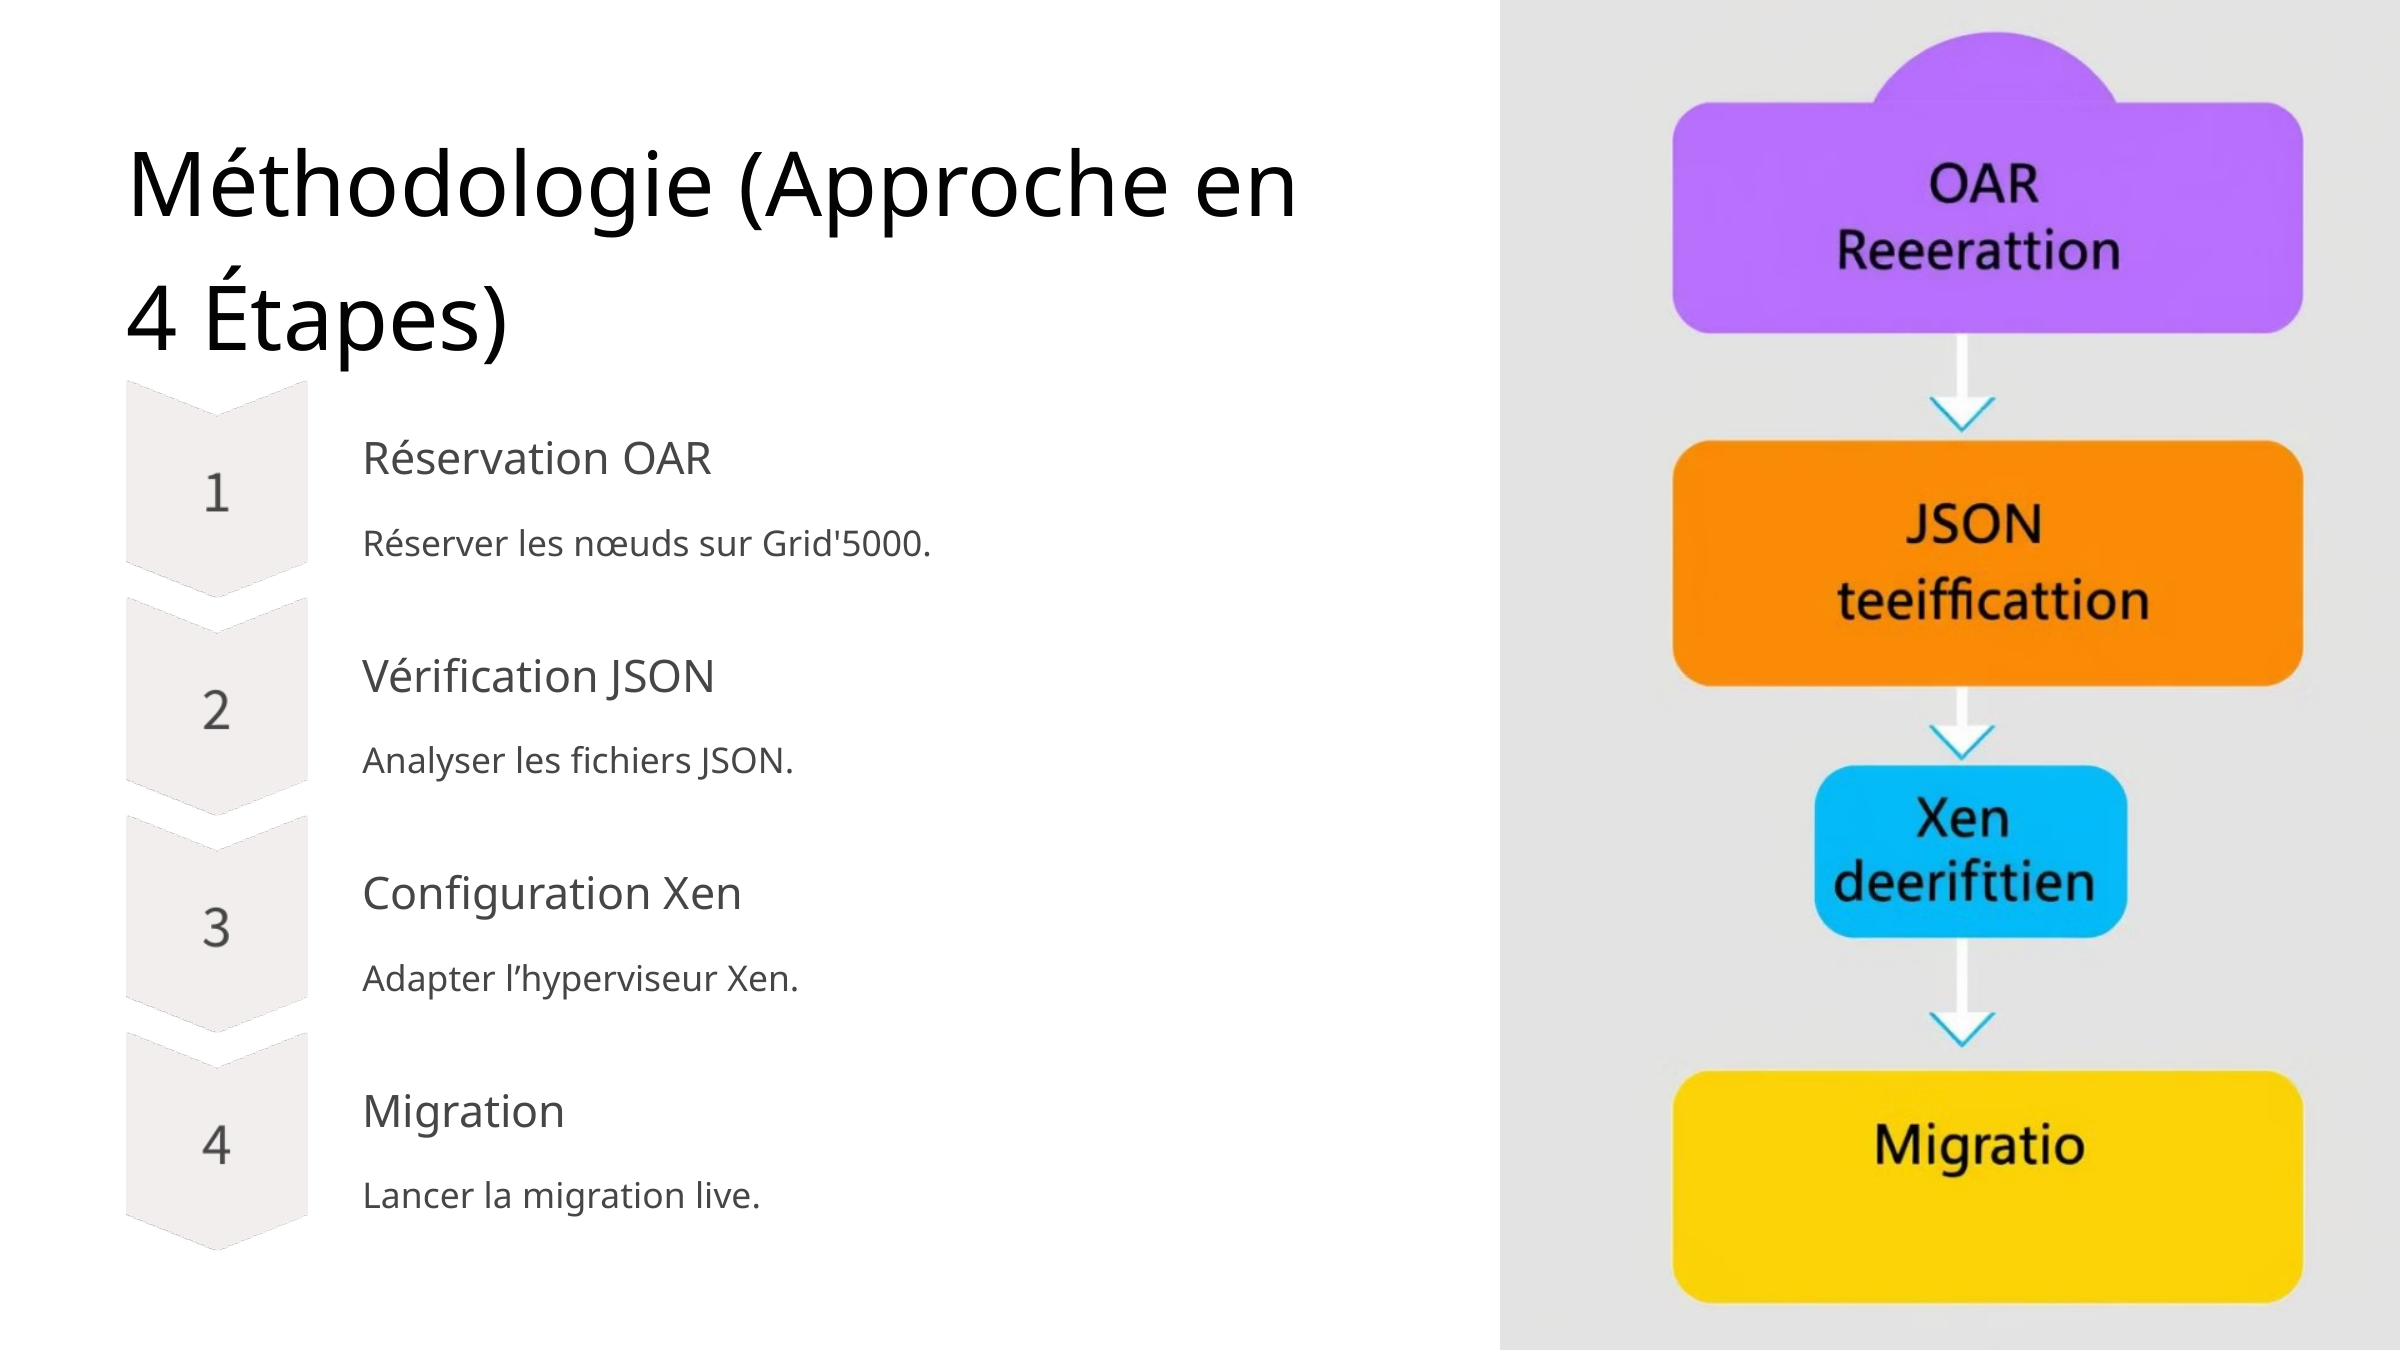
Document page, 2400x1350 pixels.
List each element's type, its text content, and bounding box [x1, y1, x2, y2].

text_box Migration [362, 1068, 816, 1126]
text_box Adapter l’hyperviseur Xen. [362, 929, 1374, 988]
picture [126, 380, 309, 1251]
picture [1499, 0, 2400, 1350]
text_box Réservation OAR [362, 416, 816, 474]
text_box Vérification JSON [362, 634, 816, 691]
text_box Configuration Xen [362, 851, 816, 909]
text_box Méthodologie (Approche en 4 Étapes) [126, 99, 1374, 327]
text_box Lancer la migration live. [362, 1147, 1374, 1206]
text_box Réserver les nœuds sur Grid'5000. [362, 495, 1374, 554]
text_box Analyser les fichiers JSON. [362, 712, 1374, 771]
